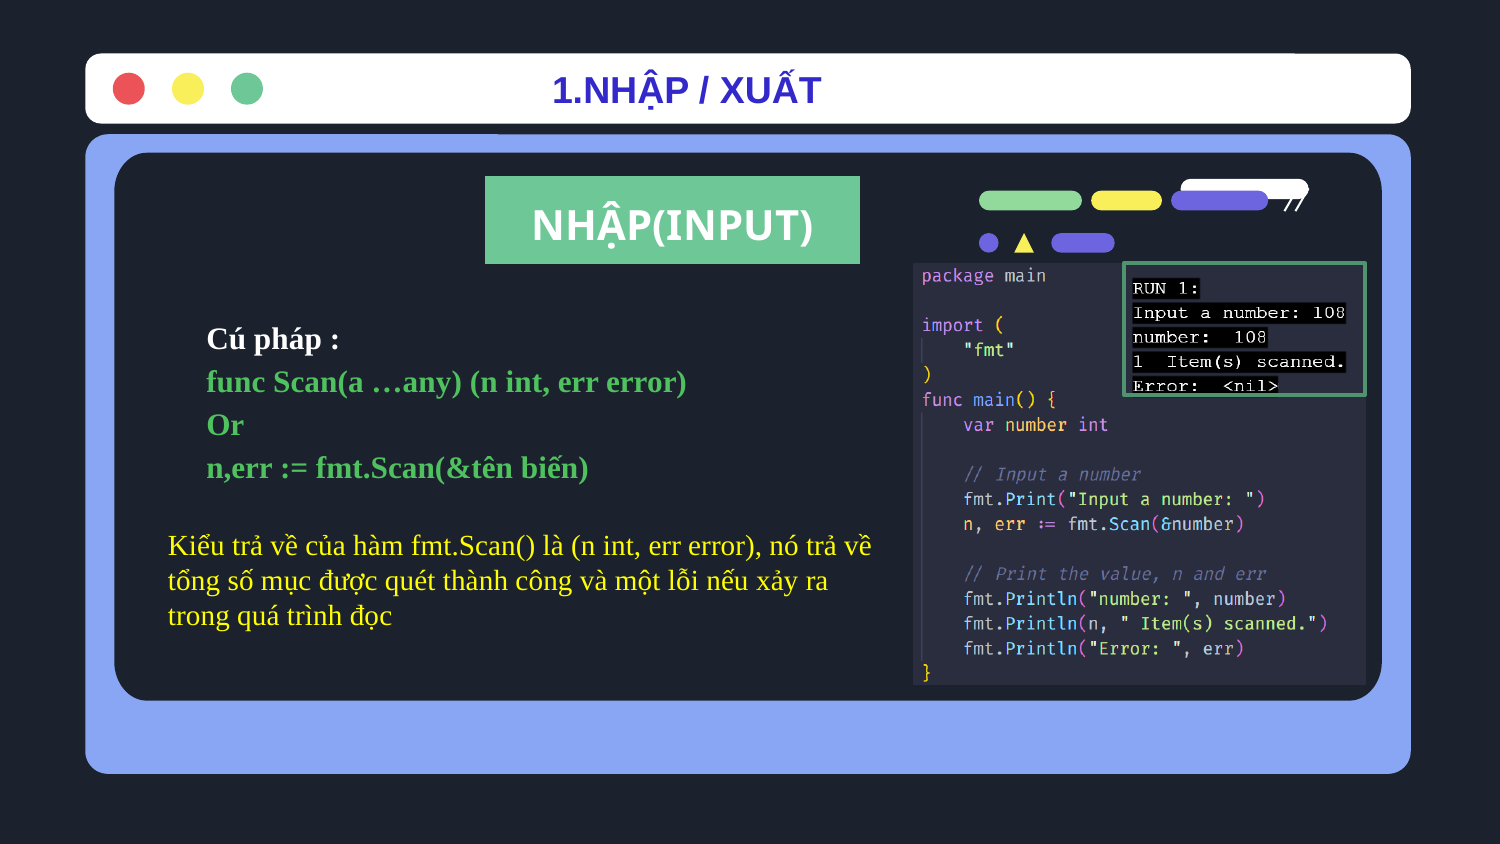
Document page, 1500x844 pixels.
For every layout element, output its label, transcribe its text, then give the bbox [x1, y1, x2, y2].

text_box Cú pháp : func Scan(a …any) (n int, err error) Or n,err := fmt.Scan(&tên biến) [116, 267, 867, 493]
text_box Kiểu trả về của hàm fmt.Scan() là (n int, err error), nó trả về tổng số mục được quét thành công và một lỗi nếu xảy ra trong quá trình đọc [153, 519, 904, 639]
text_box 1.NHẬP / XUẤT [528, 59, 846, 119]
picture [913, 263, 1413, 685]
text_box NHẬP(INPUT) [485, 176, 860, 264]
